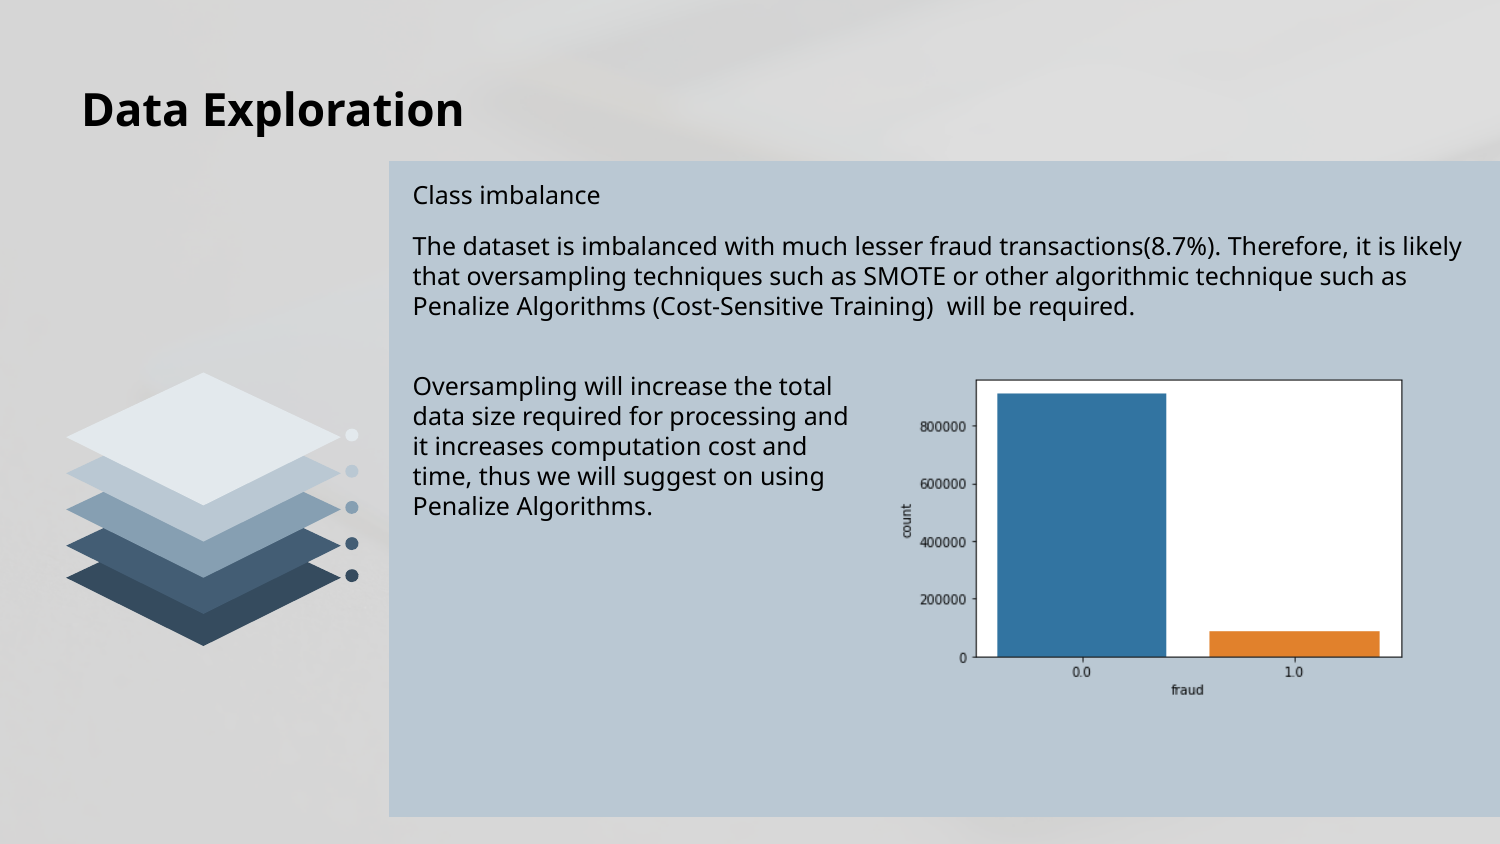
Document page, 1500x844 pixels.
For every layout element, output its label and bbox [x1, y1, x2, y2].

text_box [65, 372, 362, 615]
text_box [65, 620, 362, 647]
picture [0, 0, 1500, 844]
